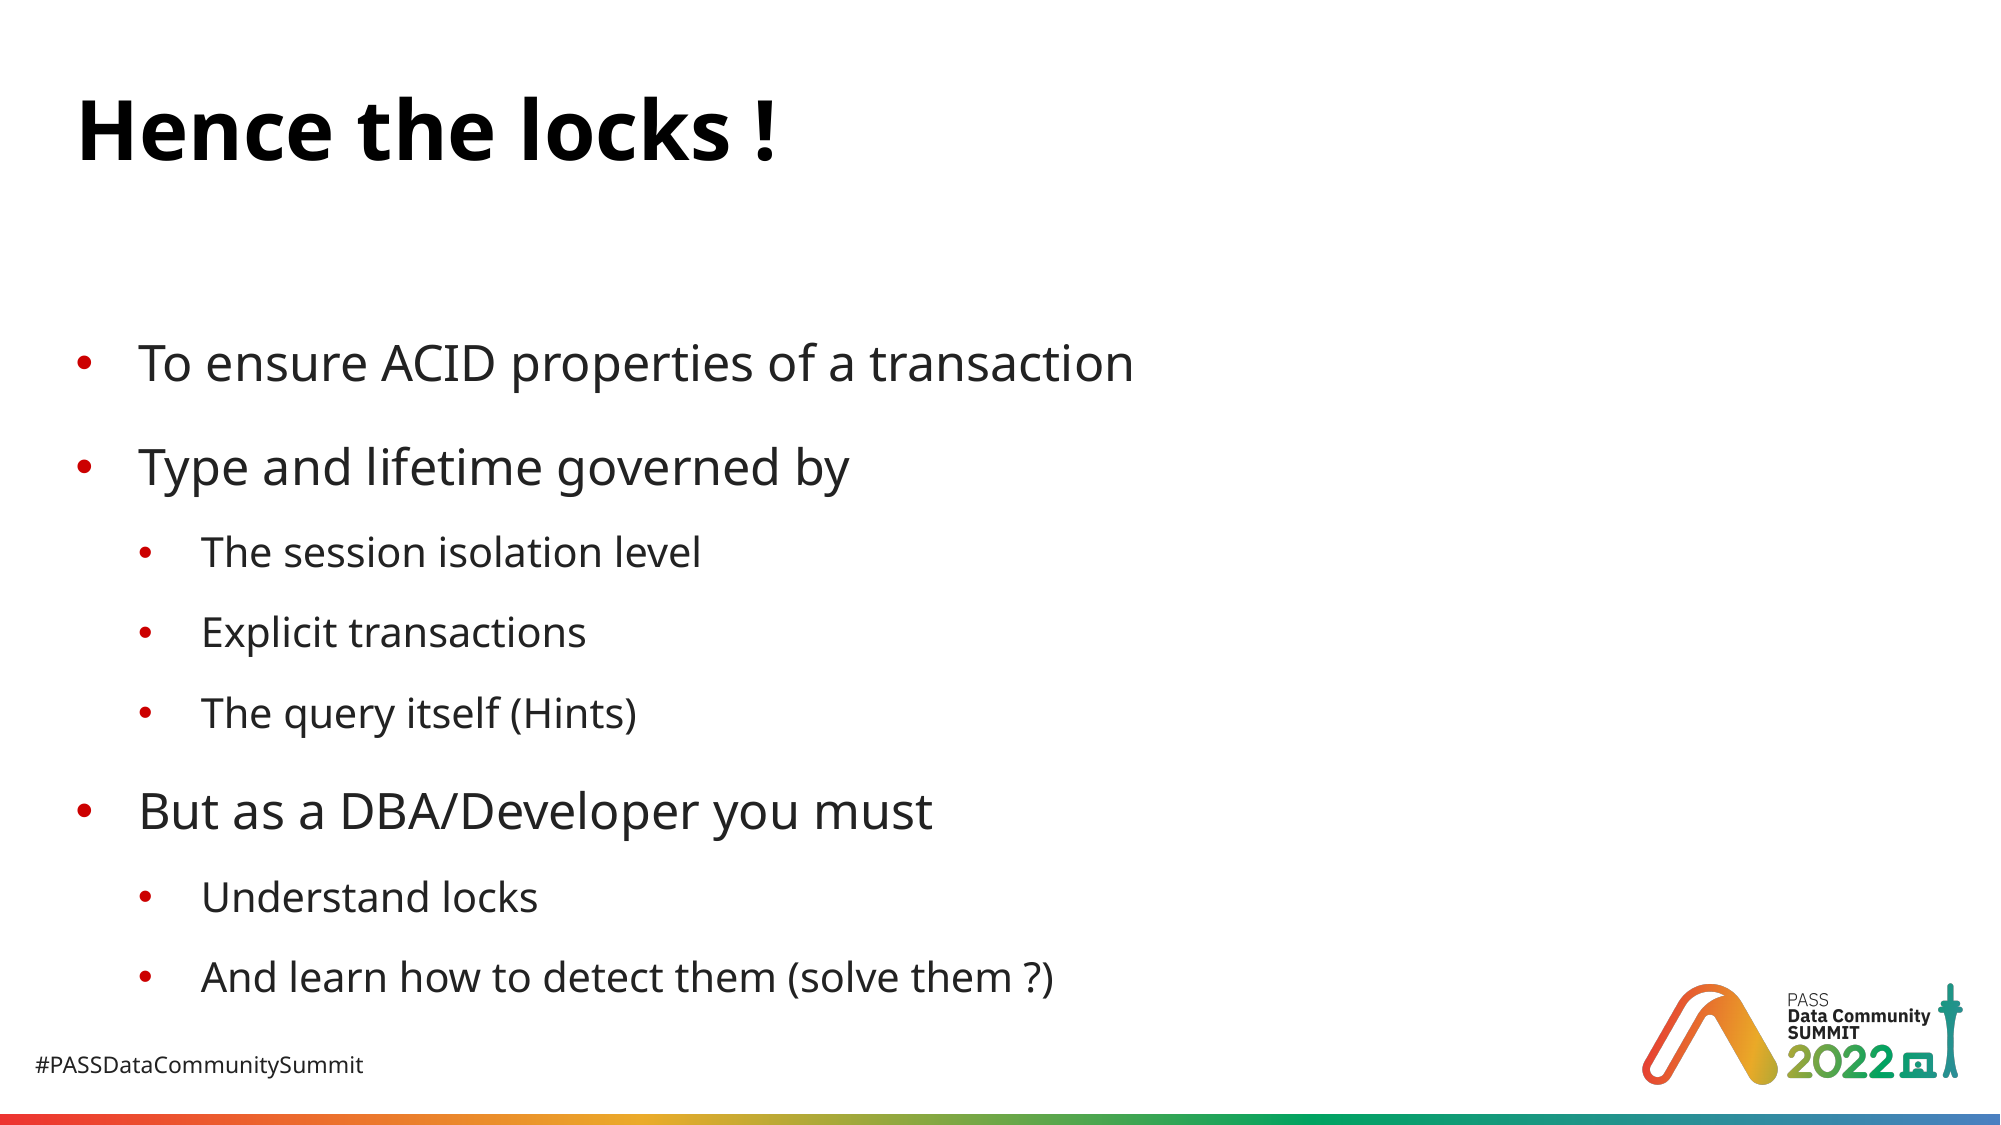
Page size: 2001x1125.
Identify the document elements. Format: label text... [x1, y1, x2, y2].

list To ensure ACID properties of a transaction Type and lifetime governed by The session isolation level Explicit transactions The query itself (Hints) But as a DBA/Developer you must Understand locks And learn how to detect them (solve them ?) [60, 299, 1786, 1014]
picture [0, 1114, 2000, 1125]
picture [1642, 983, 1963, 1085]
title Hence the locks ! [60, 80, 1606, 299]
